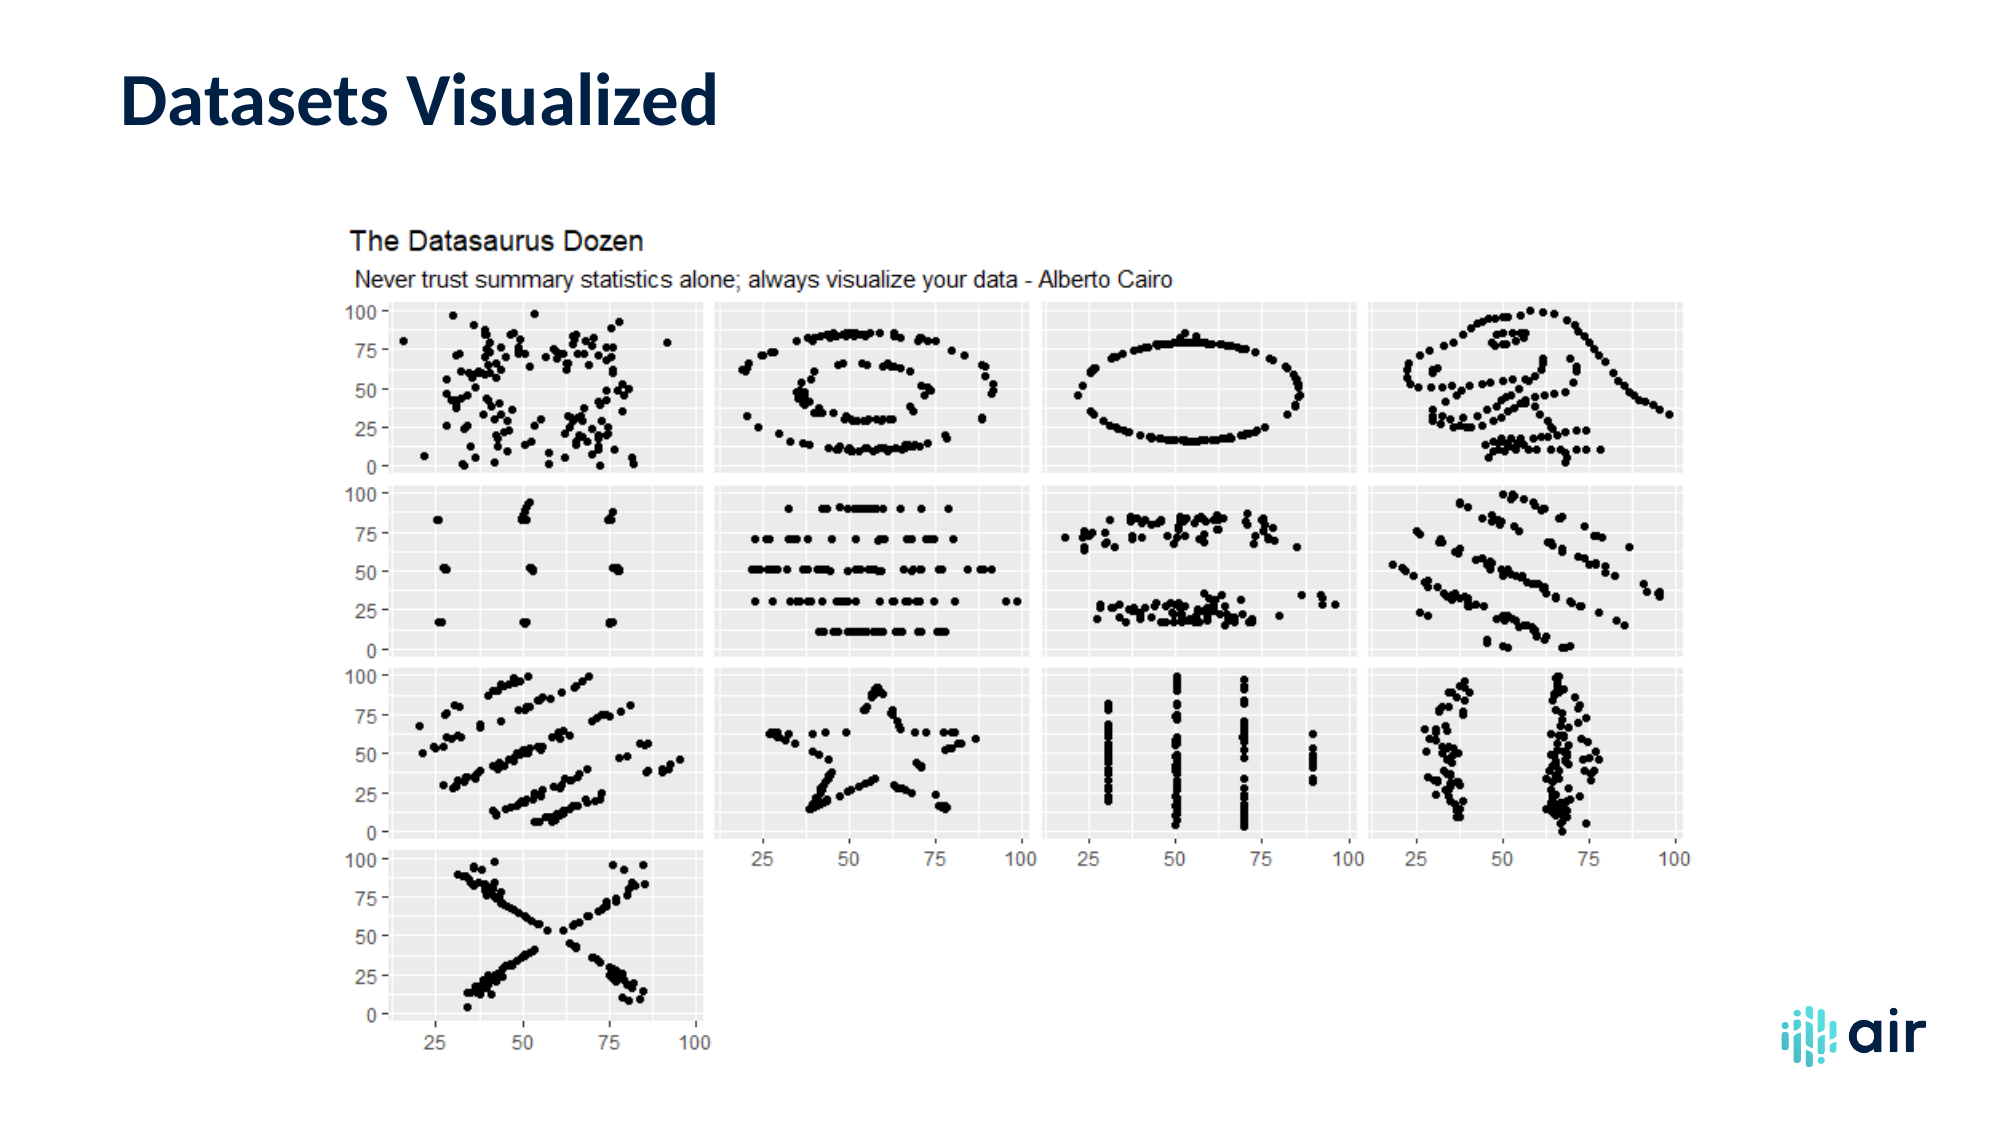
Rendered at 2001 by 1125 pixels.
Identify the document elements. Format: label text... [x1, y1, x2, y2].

picture [304, 216, 1696, 1094]
title Datasets Visualized [105, 52, 1895, 240]
picture [1773, 1001, 1932, 1070]
